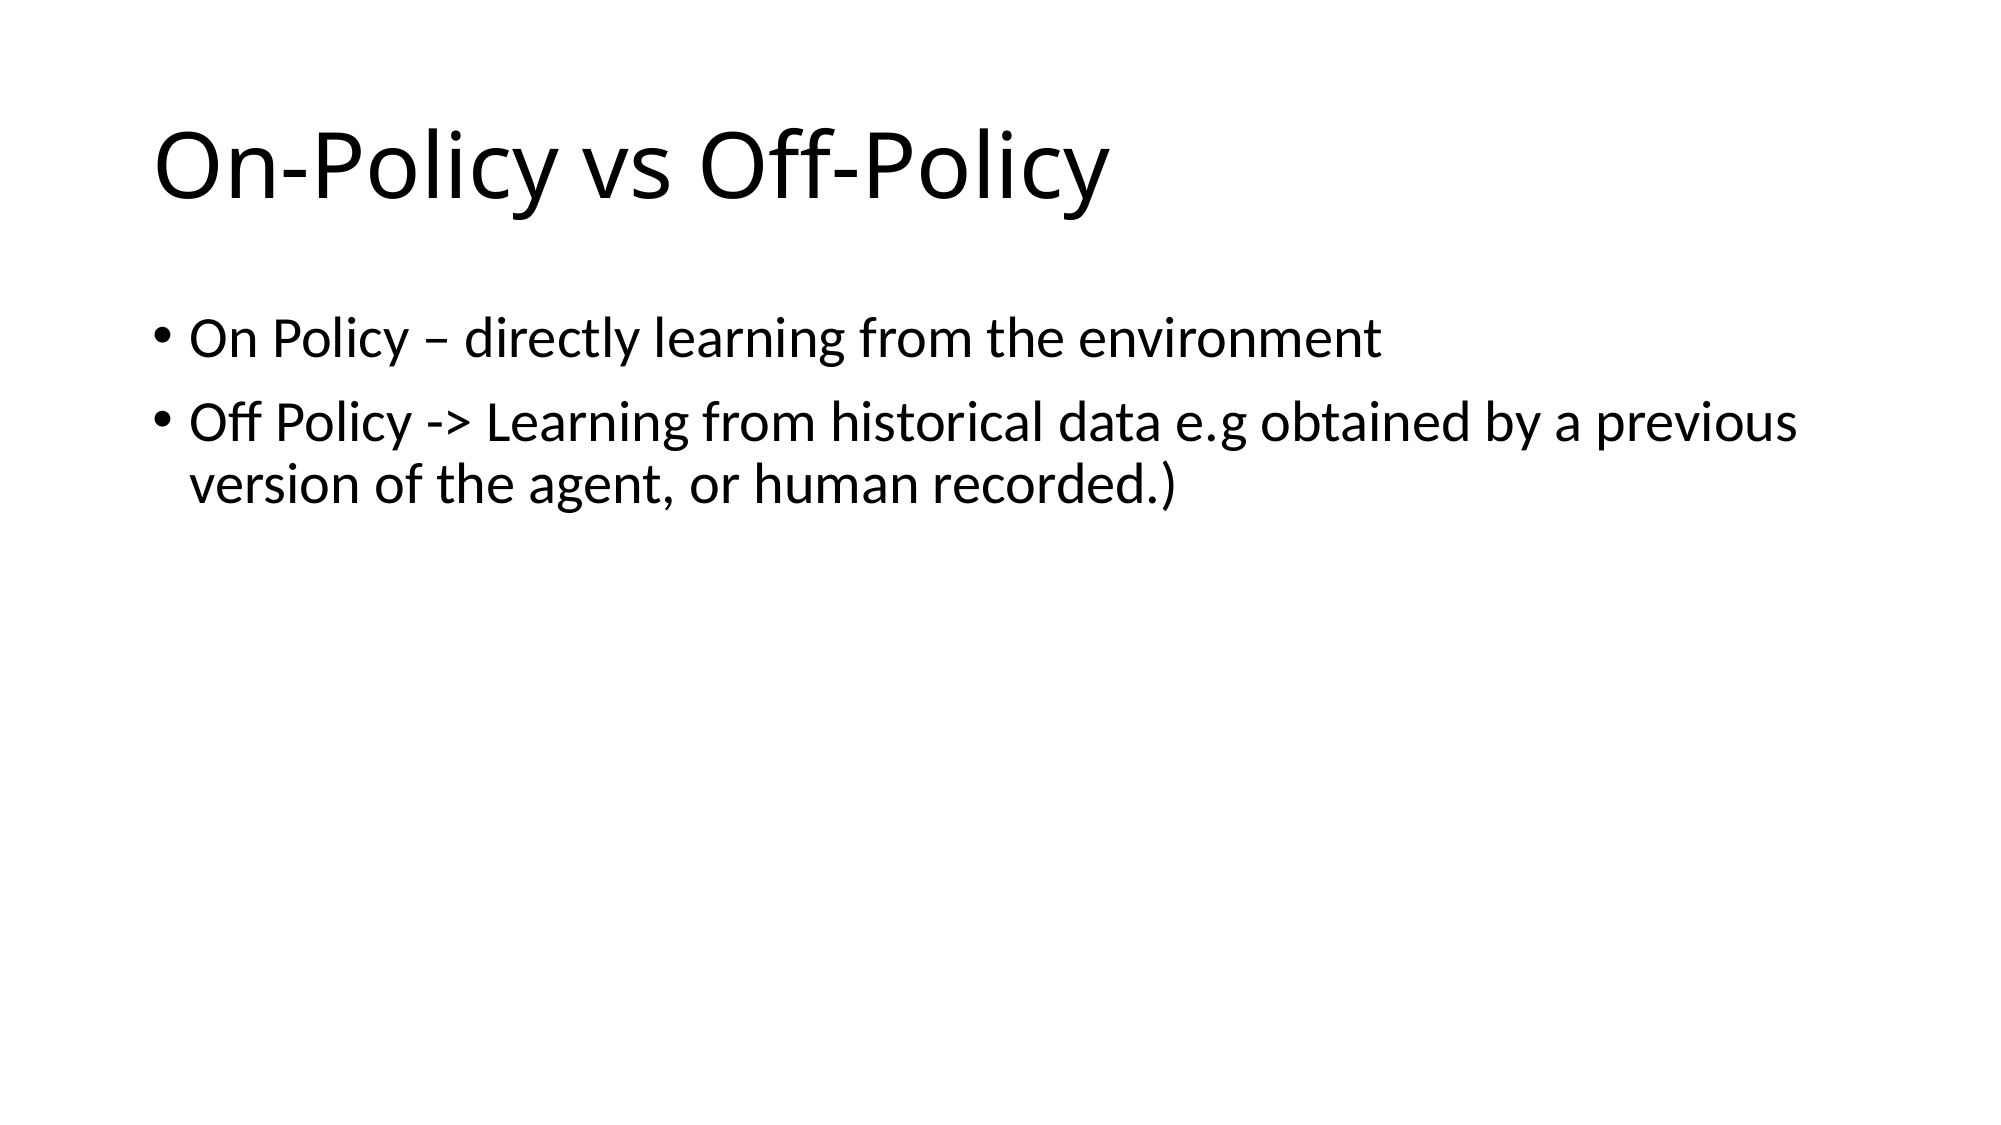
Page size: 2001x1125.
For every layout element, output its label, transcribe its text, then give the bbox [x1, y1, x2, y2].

list On Policy – directly learning from the environment Off Policy -> Learning from historical data e.g obtained by a previous version of the agent, or human recorded.) [137, 299, 1863, 1014]
title On-Policy vs Off-Policy [137, 59, 1863, 278]
